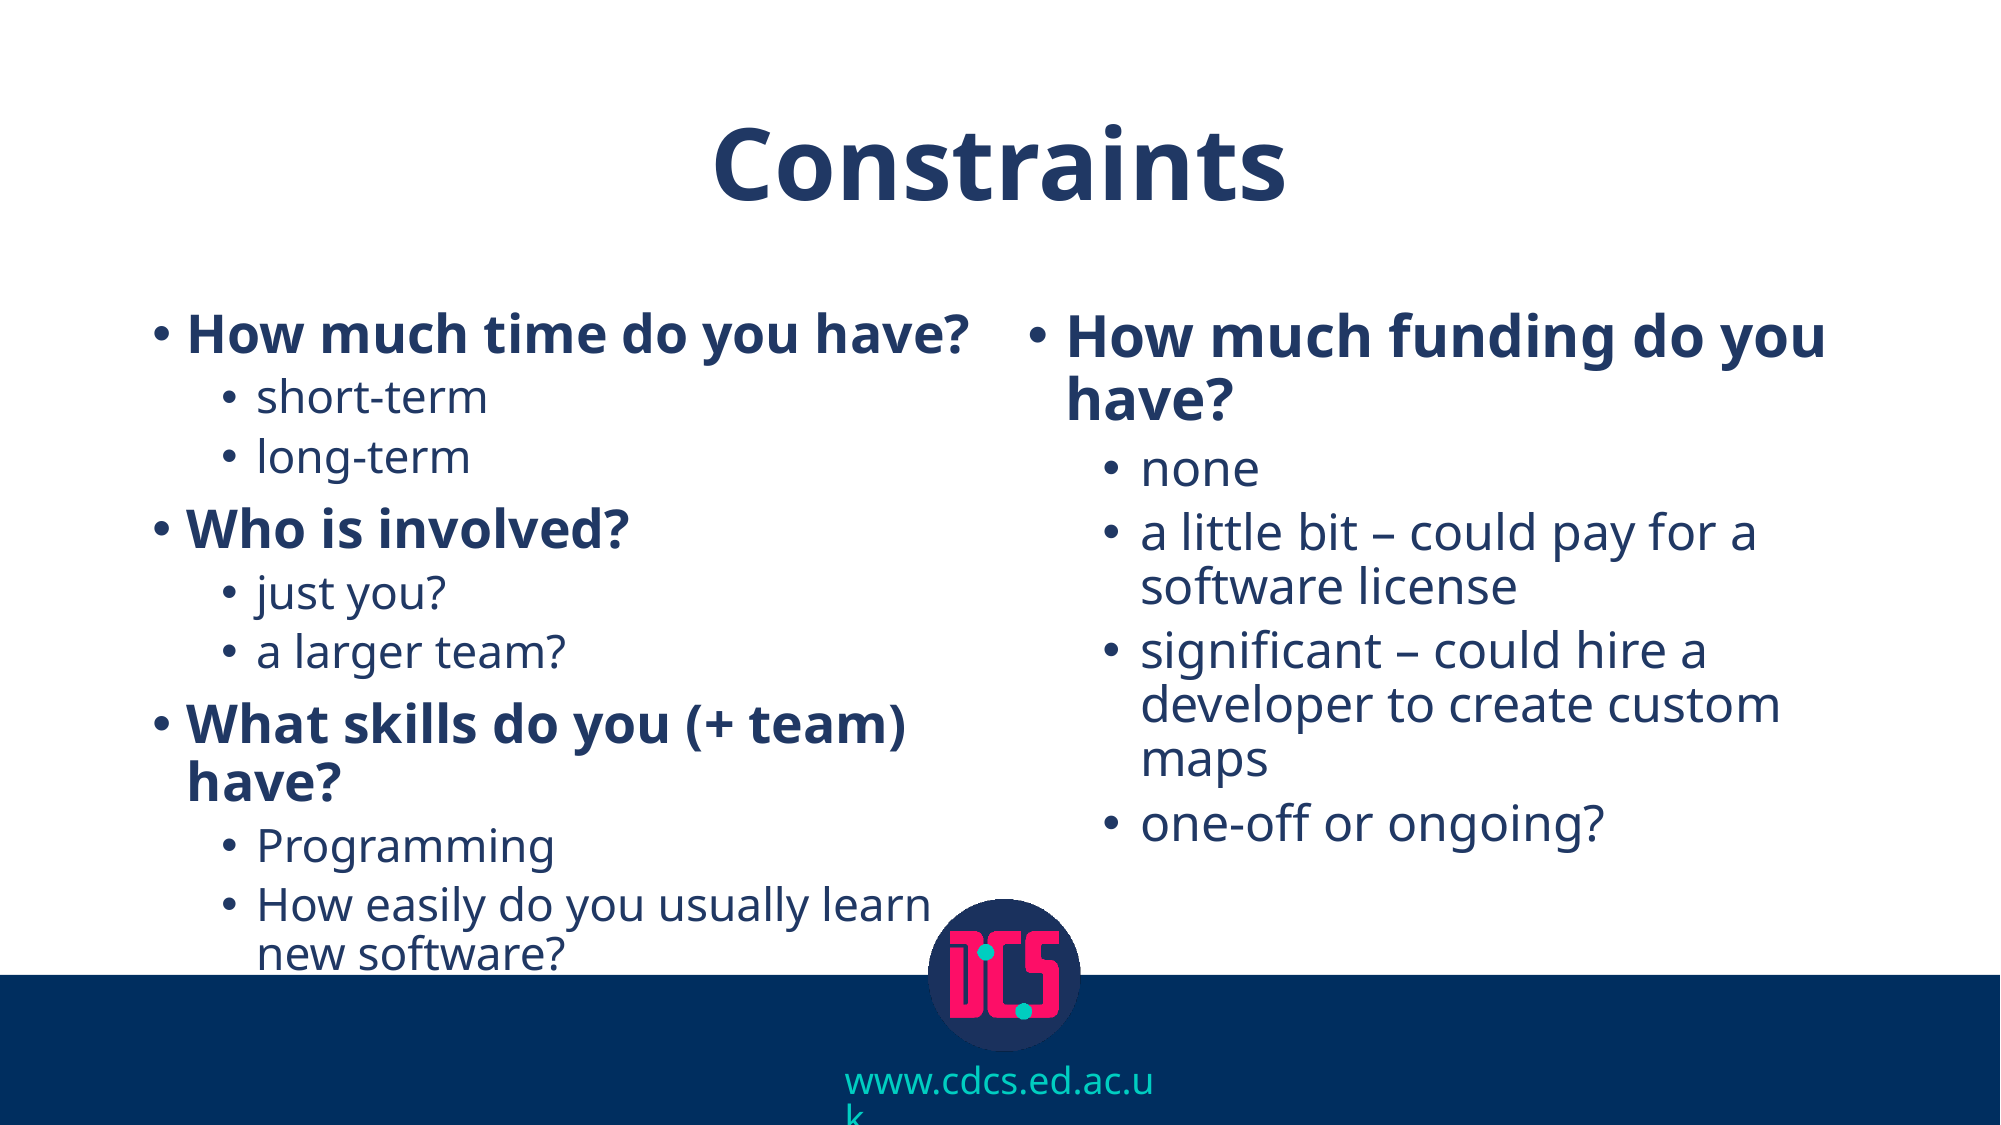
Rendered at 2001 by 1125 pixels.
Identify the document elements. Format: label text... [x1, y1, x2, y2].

list How much funding do you have? none a little bit – could pay for a software license significant – could hire a developer to create custom maps one-off or ongoing? [1012, 299, 1863, 1014]
list How much time do you have? short-term long-term Who is involved? just you? a larger team? What skills do you (+ team) have? Programming How easily do you usually learn new software? [137, 299, 988, 1014]
title Constraints [137, 59, 1863, 278]
picture [914, 885, 1094, 1065]
